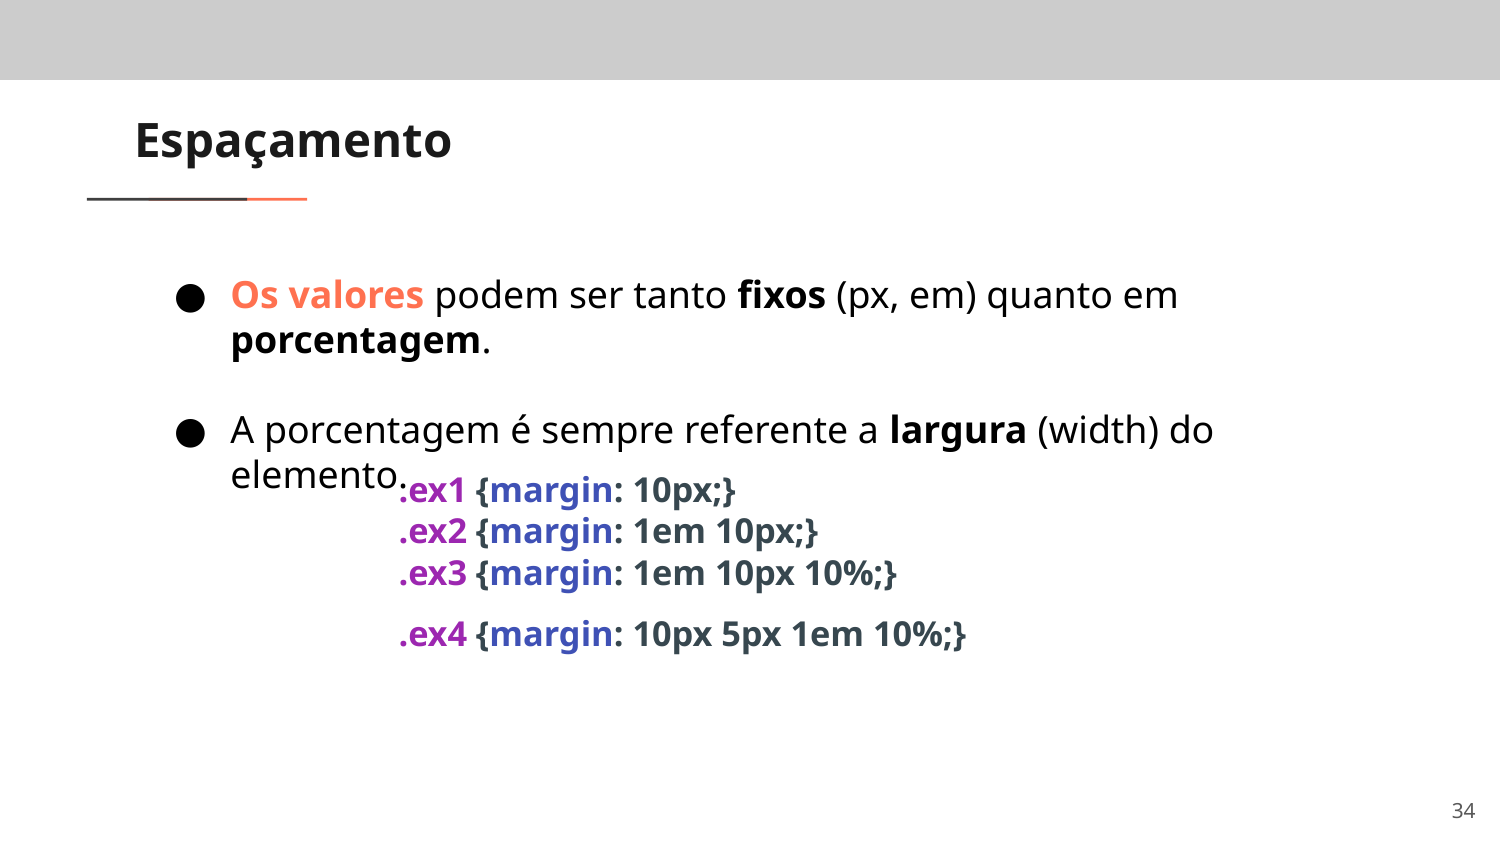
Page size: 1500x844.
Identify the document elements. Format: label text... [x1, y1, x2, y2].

text_box Os valores podem ser tanto fixos (px, em) quanto em porcentagem. A porcentagem é sempre referente a largura (width) do elemento. [140, 256, 1381, 453]
title Espaçamento [119, 94, 1381, 183]
text_box .ex1 {margin: 10px;} .ex2 {margin: 1em 10px;} .ex3 {margin: 1em 10px 10%;} .ex4 {margin: 10px 5px 1em 10%;} [140, 453, 1381, 669]
slide_number ‹#› [1400, 779, 1491, 844]
